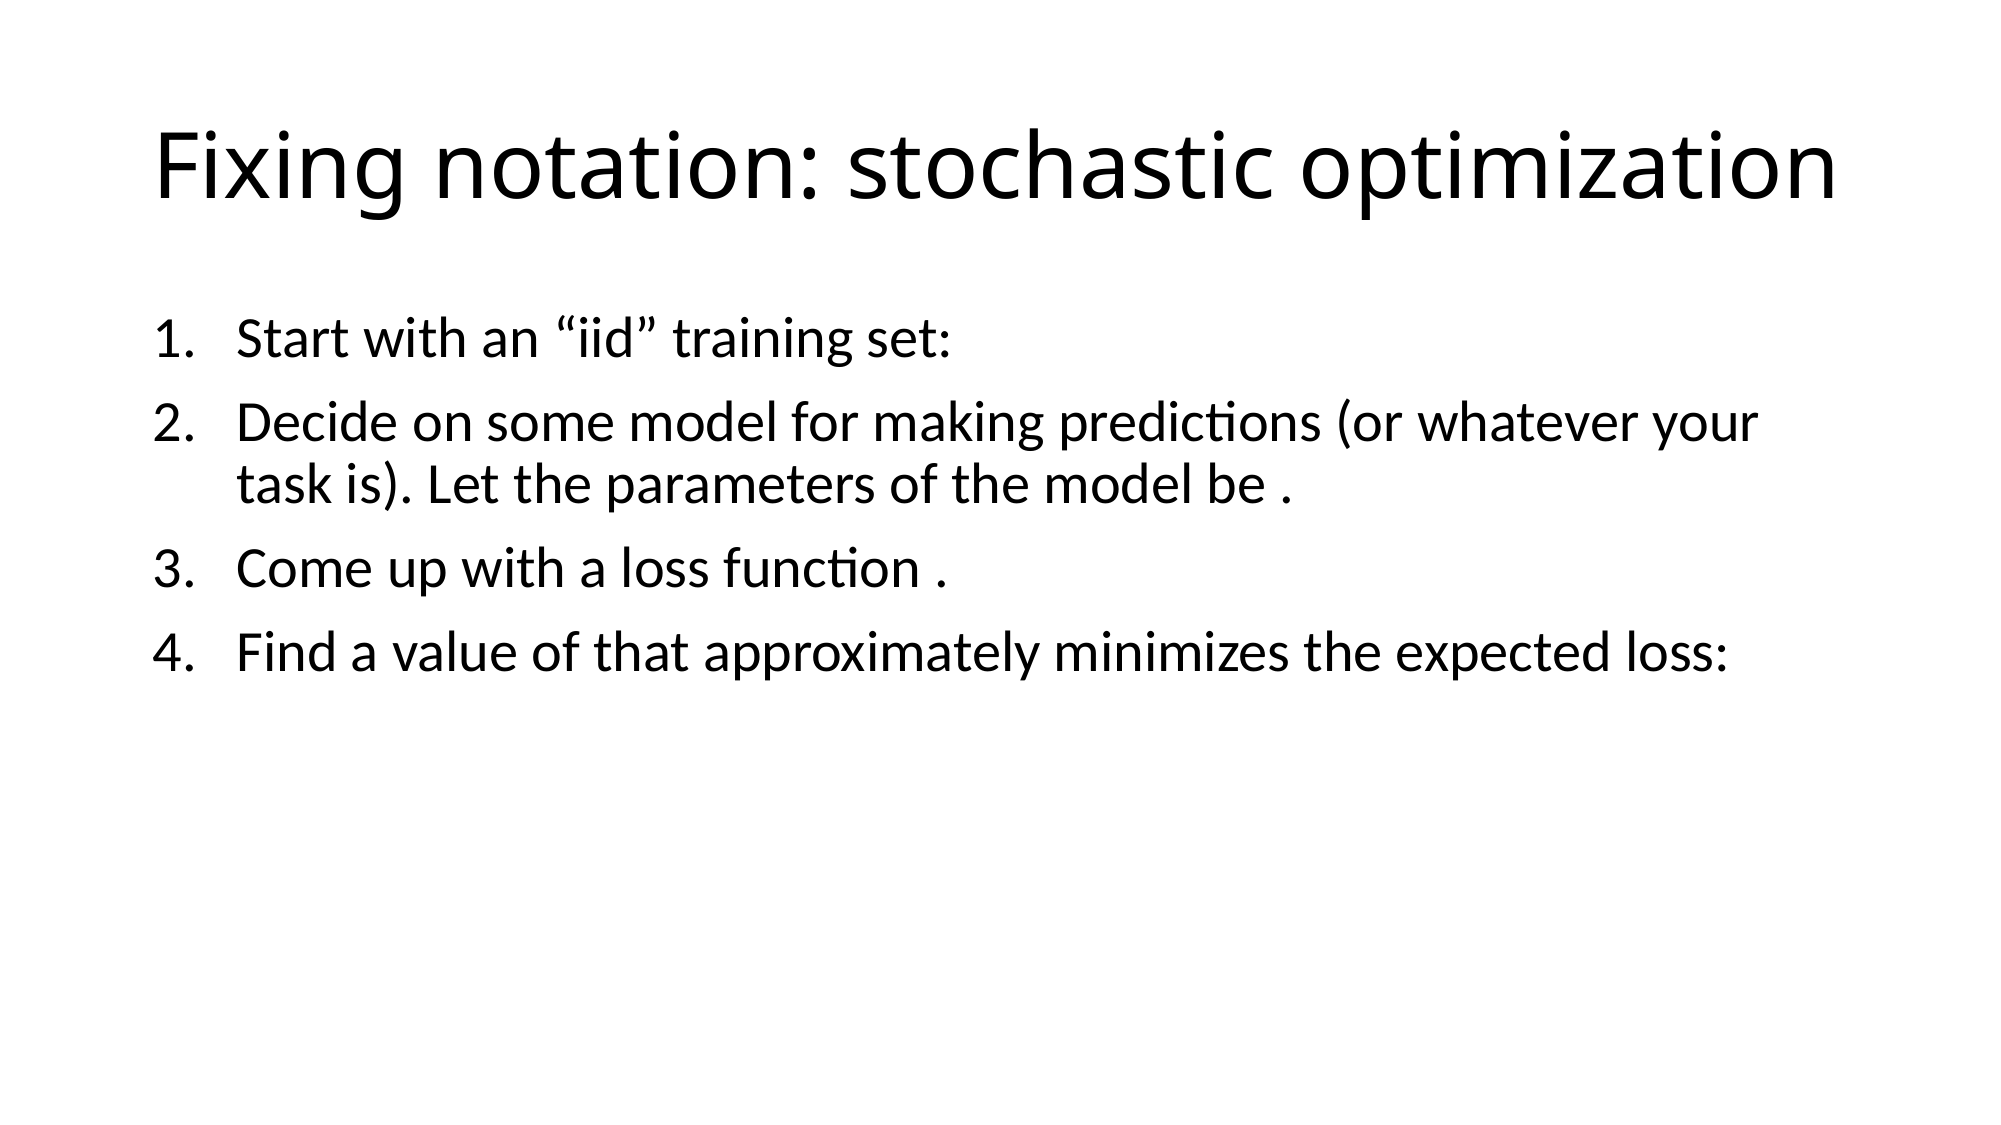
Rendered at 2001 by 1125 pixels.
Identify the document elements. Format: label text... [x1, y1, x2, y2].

title Fixing notation: stochastic optimization [137, 59, 1863, 278]
